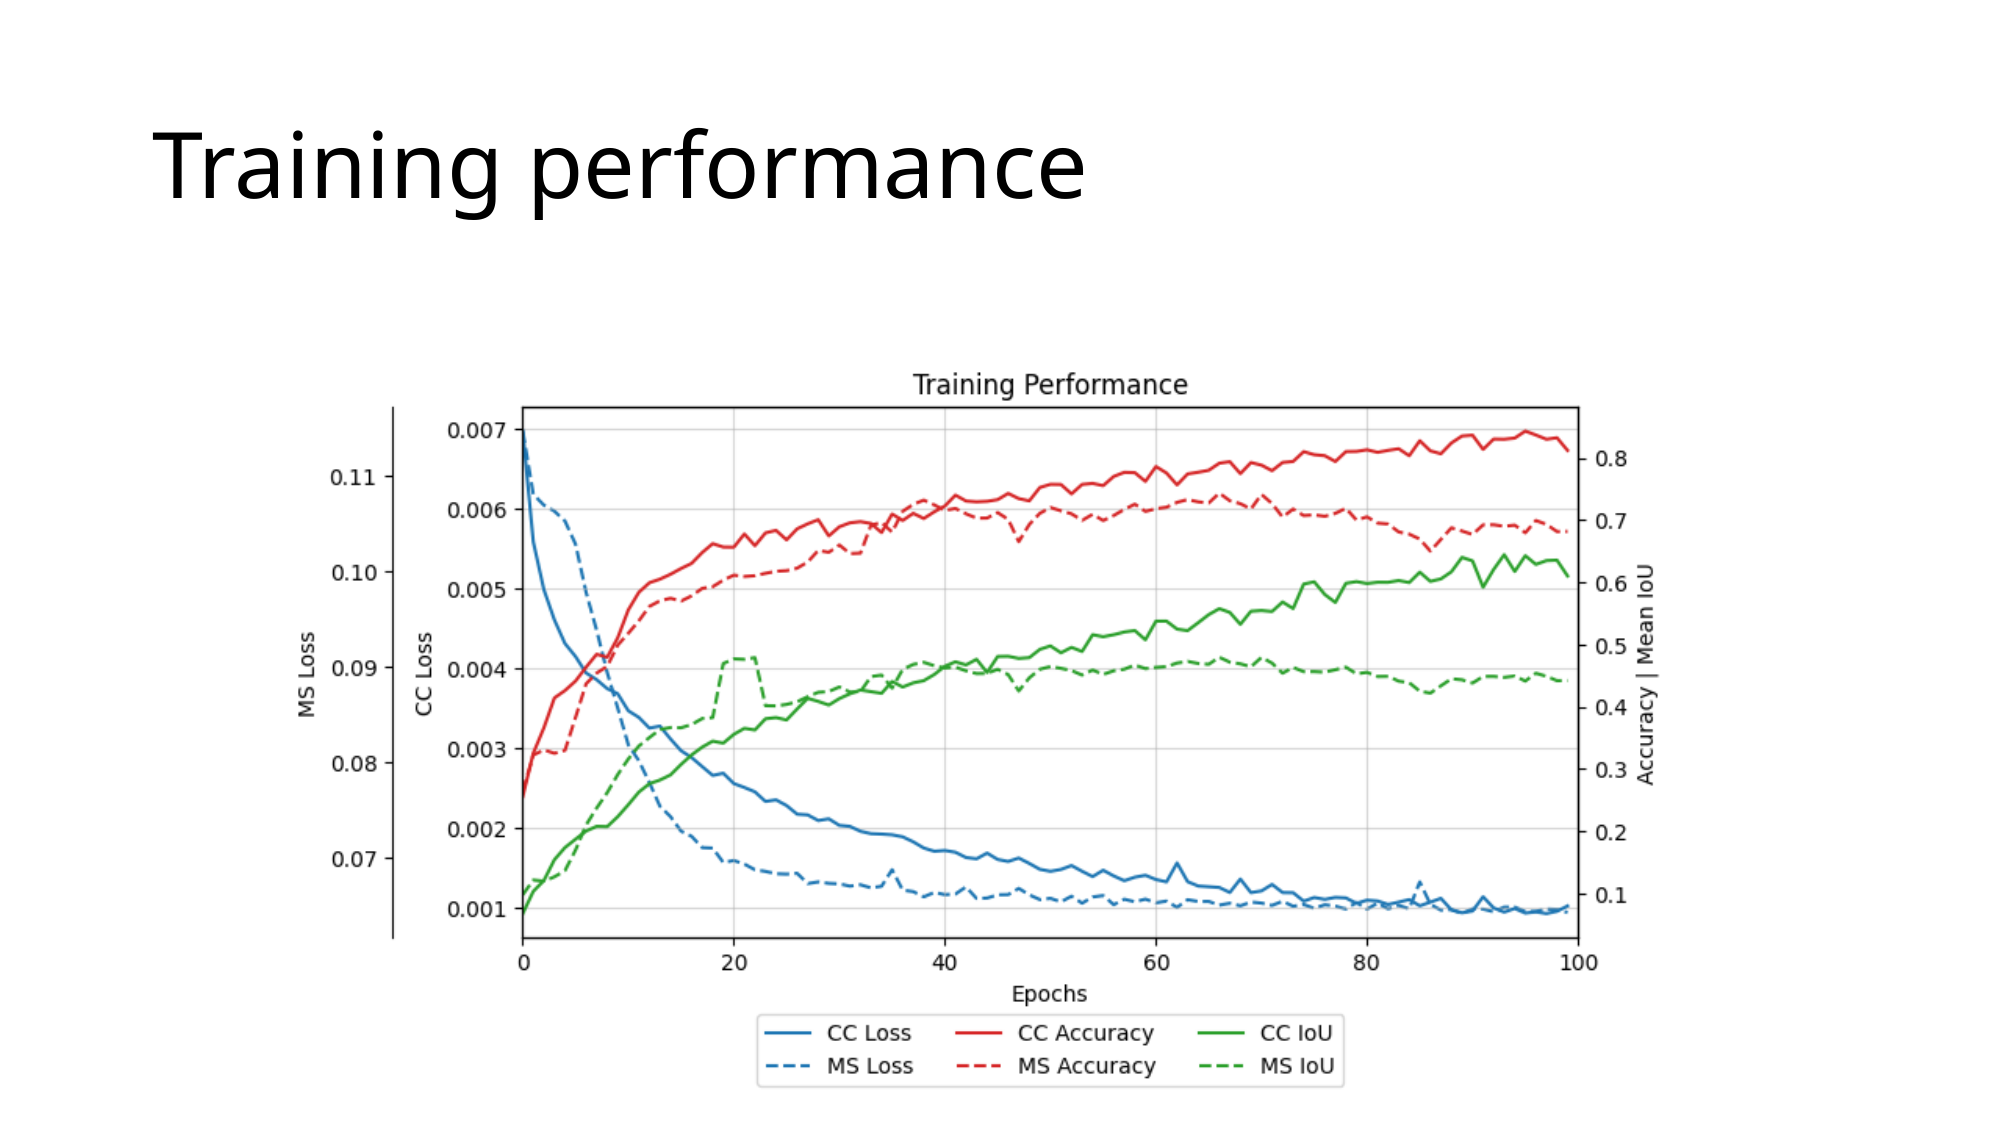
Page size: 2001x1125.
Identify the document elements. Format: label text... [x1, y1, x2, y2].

picture [282, 357, 1675, 1103]
title Training performance [137, 59, 1863, 278]
